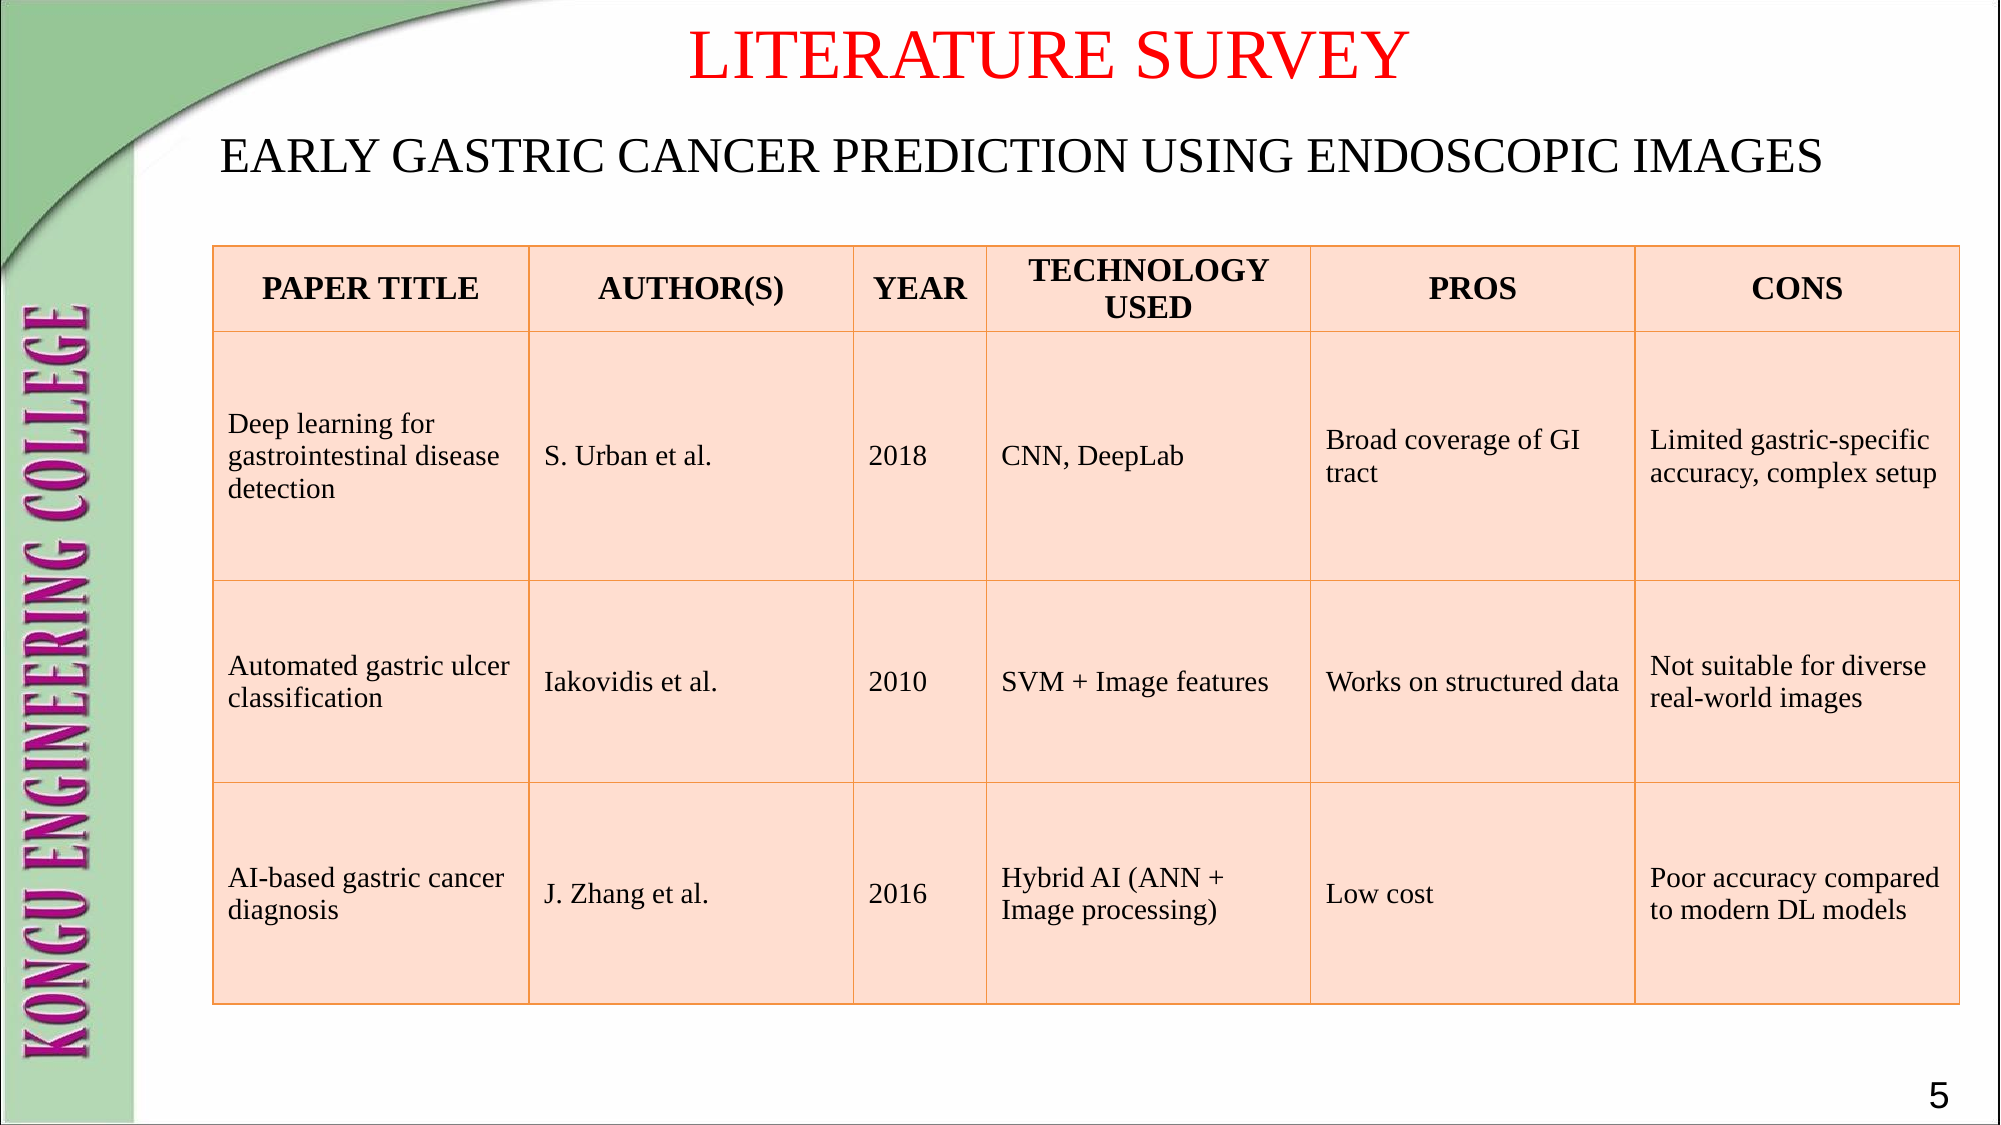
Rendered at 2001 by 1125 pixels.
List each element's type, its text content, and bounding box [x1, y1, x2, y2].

text_box EARLY GASTRIC CANCER PREDICTION USING ENDOSCOPIC IMAGES [204, 115, 1963, 190]
table_cell J. Zhang et al. [530, 783, 853, 1003]
table_header AUTHOR(S) [530, 247, 853, 331]
table_cell Limited gastric-specific accuracy, complex setup [1636, 332, 1959, 580]
text_box LITERATURE SURVEY [674, 0, 1466, 100]
table_cell CNN, DeepLab [987, 332, 1310, 580]
table_cell Hybrid AI (ANN + Image processing) [987, 783, 1310, 1003]
table_header YEAR [854, 247, 986, 331]
table_cell SVM + Image features [987, 581, 1310, 782]
table_header TECHNOLOGY USED [987, 247, 1310, 331]
table_cell Poor accuracy compared to modern DL models [1636, 783, 1959, 1003]
table_cell Not suitable for diverse real-world images [1636, 581, 1959, 782]
table_cell Works on structured data [1311, 581, 1634, 782]
table_header CONS [1636, 247, 1959, 331]
table_cell Iakovidis et al. [530, 581, 853, 782]
slide_number 5 [1922, 1063, 1963, 1110]
table_header PROS [1311, 247, 1634, 331]
table_cell S. Urban et al. [530, 332, 853, 580]
table_cell AI-based gastric cancer diagnosis [214, 783, 528, 1003]
picture [0, 0, 2000, 1125]
table_cell 2018 [854, 332, 986, 580]
table_cell 2010 [854, 581, 986, 782]
table_cell 2016 [854, 783, 986, 1003]
table_cell Deep learning for gastrointestinal disease detection [214, 332, 528, 580]
table_cell Automated gastric ulcer classification [214, 581, 528, 782]
table_cell Broad coverage of GI tract [1311, 332, 1634, 580]
table_cell Low cost [1311, 783, 1634, 1003]
table_header PAPER TITLE [214, 247, 528, 331]
